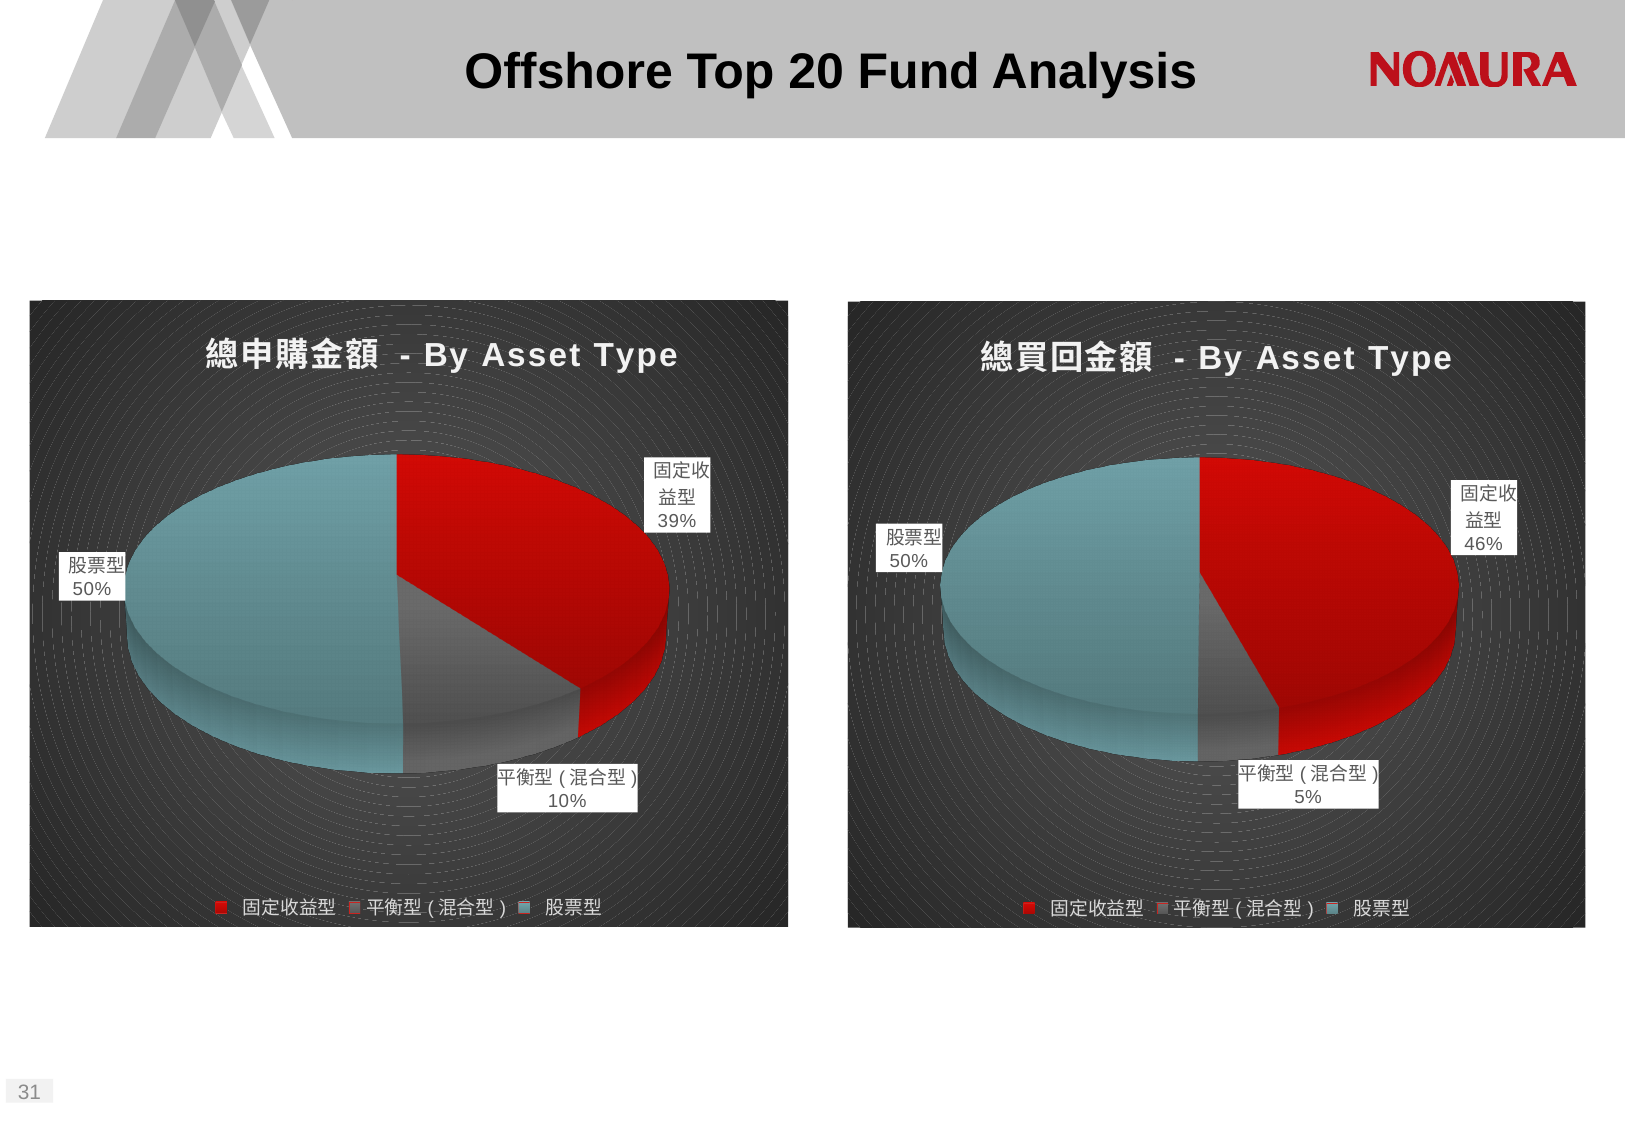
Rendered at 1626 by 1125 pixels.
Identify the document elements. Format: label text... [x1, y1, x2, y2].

slide_number 30 [5, 1078, 54, 1103]
chart [847, 301, 1586, 928]
chart [29, 300, 789, 928]
title Offshore Top 20 Fund Analysis [311, 9, 1351, 128]
